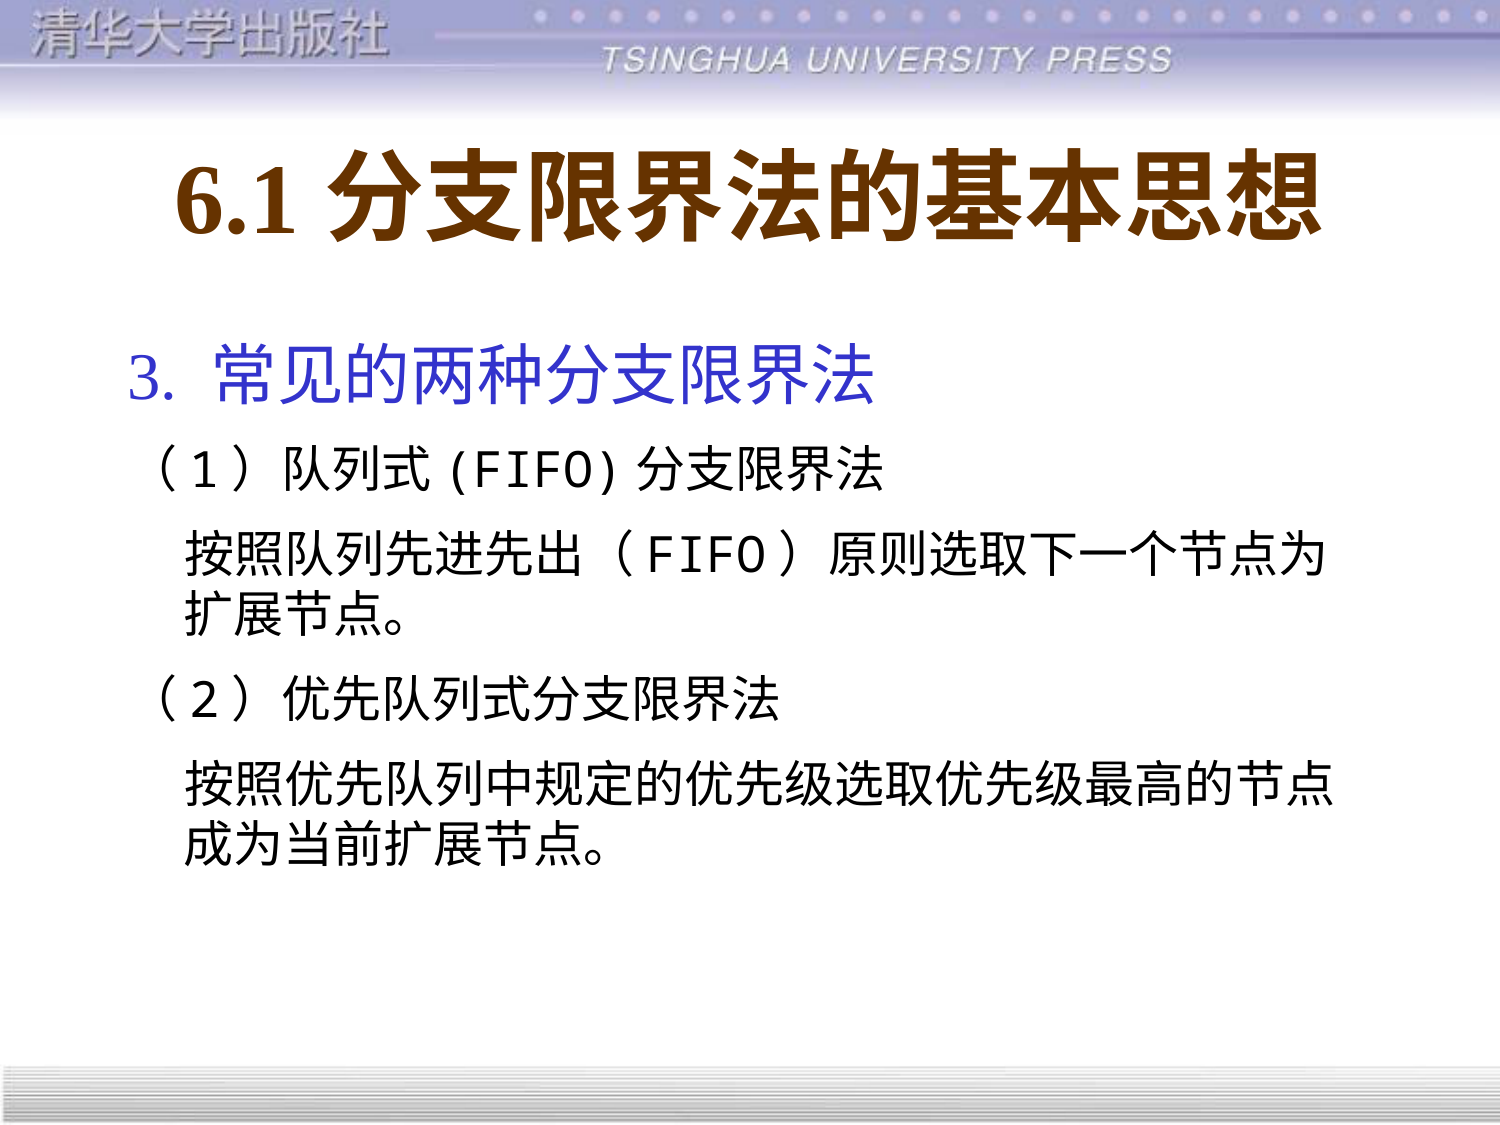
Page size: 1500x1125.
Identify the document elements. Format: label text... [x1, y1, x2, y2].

title 6.1 分支限界法的基本思想 [112, 99, 1388, 288]
picture [0, 0, 1500, 1125]
slide_number [1074, 1025, 1388, 1100]
list 3. 常见的两种分支限界法 （1）队列式(FIFO)分支限界法 按照队列先进先出（FIFO）原则选取下一个节点为扩展节点。 （2）优先队列式分支限界法 按照优先队列中规定的优先级选取优先级最高的节点成为当前扩展节点。 [112, 324, 1388, 1001]
